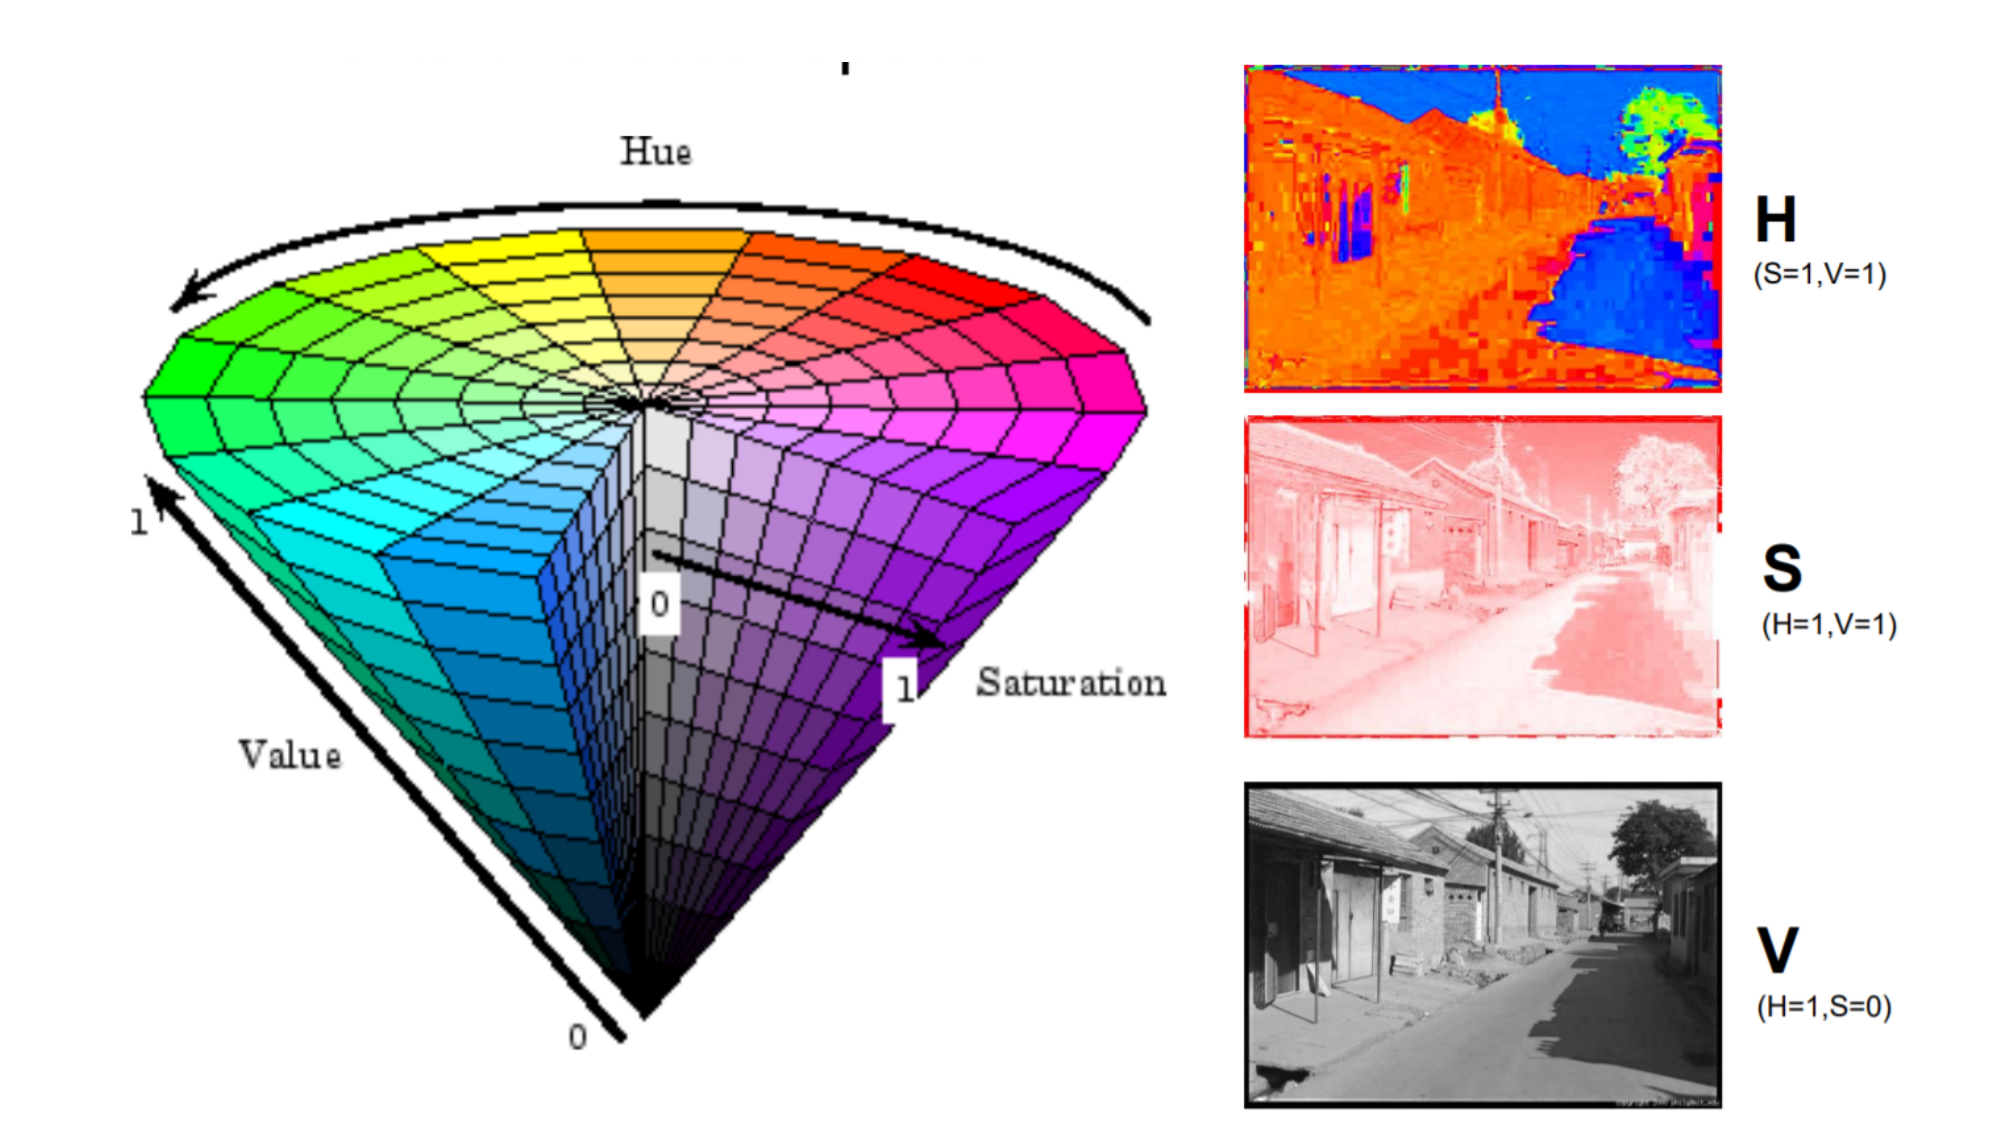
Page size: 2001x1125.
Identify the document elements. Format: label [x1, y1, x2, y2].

picture [100, 62, 1967, 1125]
